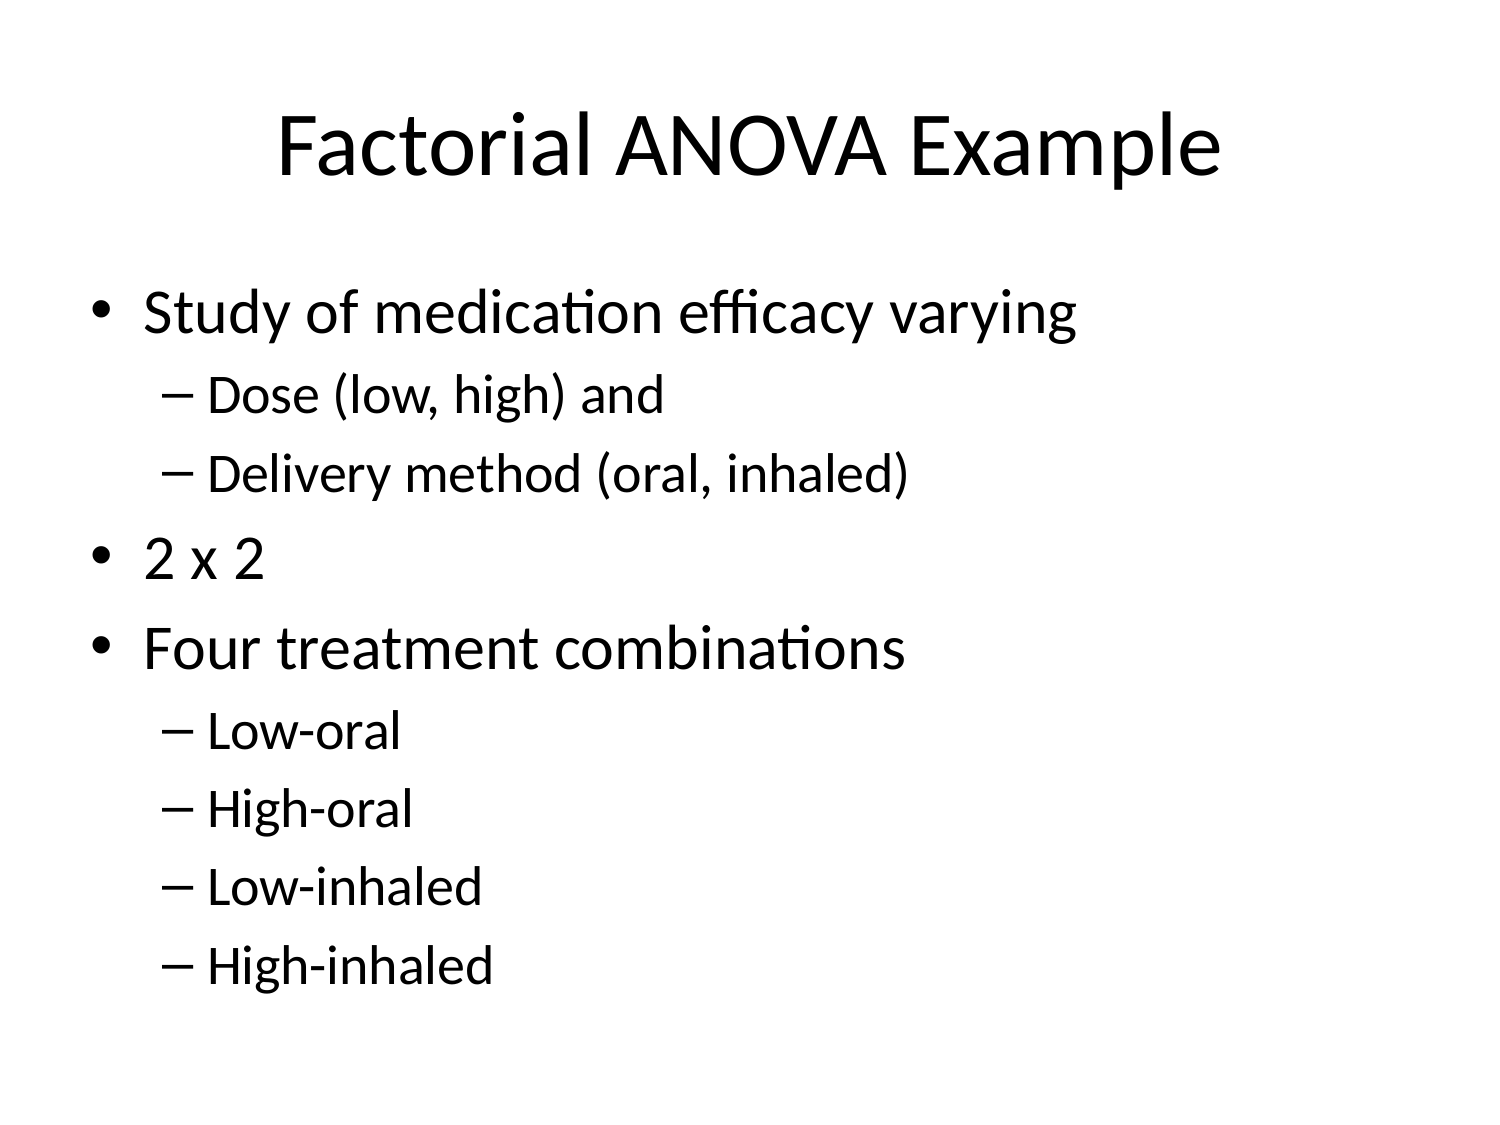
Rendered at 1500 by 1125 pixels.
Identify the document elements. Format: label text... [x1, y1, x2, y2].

title Factorial ANOVA Example [75, 45, 1425, 233]
list Study of medication efficacy varying Dose (low, high) and Delivery method (oral, inhaled) 2 x 2 Four treatment combinations Low-oral High-oral Low-inhaled High-inhaled [75, 262, 1425, 1005]
